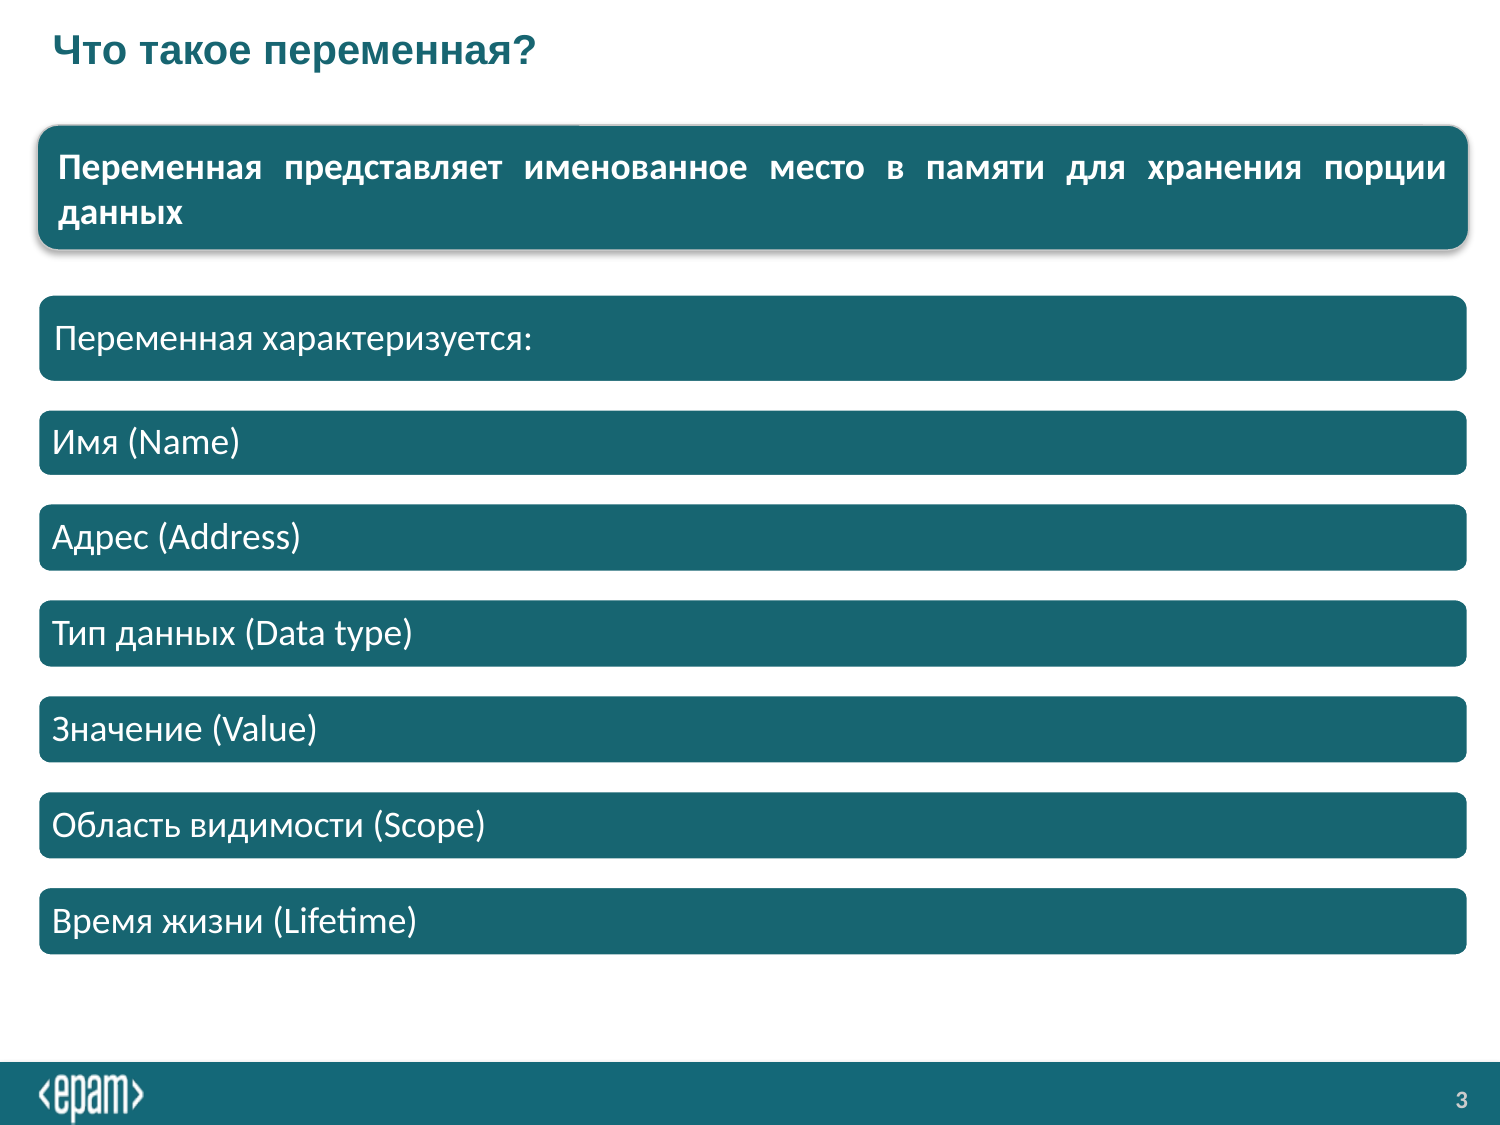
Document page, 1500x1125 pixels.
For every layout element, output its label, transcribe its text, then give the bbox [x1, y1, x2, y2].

text_box Переменная представляет именованное место в памяти для хранения порции данных [36, 124, 1470, 251]
text_box Время жизни (Lifetime) [35, 883, 1471, 959]
text_box Область видимости (Scope) [35, 788, 1471, 863]
title Что такое переменная? [0, 0, 1500, 95]
text_box Переменная характеризуется: [35, 291, 1471, 386]
text_box Значение (Value) [35, 692, 1471, 767]
text_box Тип данных (Data type) [35, 596, 1471, 671]
text_box Адрес (Address) [35, 500, 1471, 575]
picture [38, 1074, 144, 1125]
text_box Имя (Name) [35, 406, 1471, 480]
